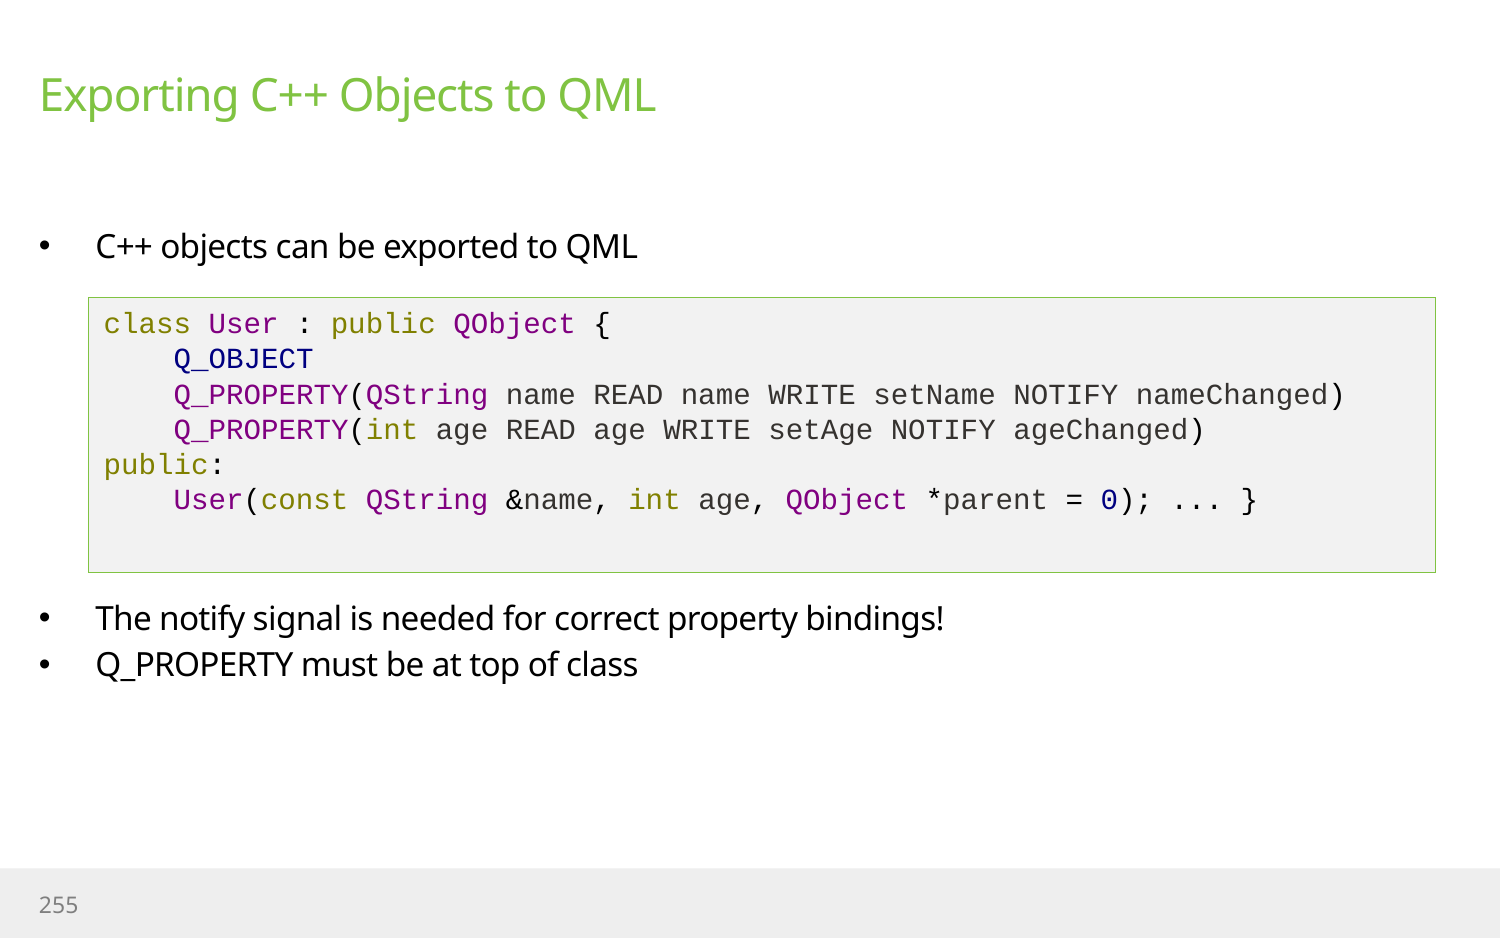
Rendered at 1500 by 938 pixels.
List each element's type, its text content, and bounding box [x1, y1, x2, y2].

text_box class User : public QObject { Q_OBJECT Q_PROPERTY(QString name READ name WRITE setName NOTIFY nameChanged) Q_PROPERTY(int age READ age WRITE setAge NOTIFY ageChanged) public: User(const QString &name, int age, QObject *parent = 0); ... } [88, 297, 1436, 573]
list C++ objects can be exported to QML The notify signal is needed for correct property bindings! Q_PROPERTY must be at top of class [39, 224, 1272, 846]
title Exporting C++ Objects to QML [39, 66, 1052, 196]
slide_number 255 [39, 892, 410, 921]
